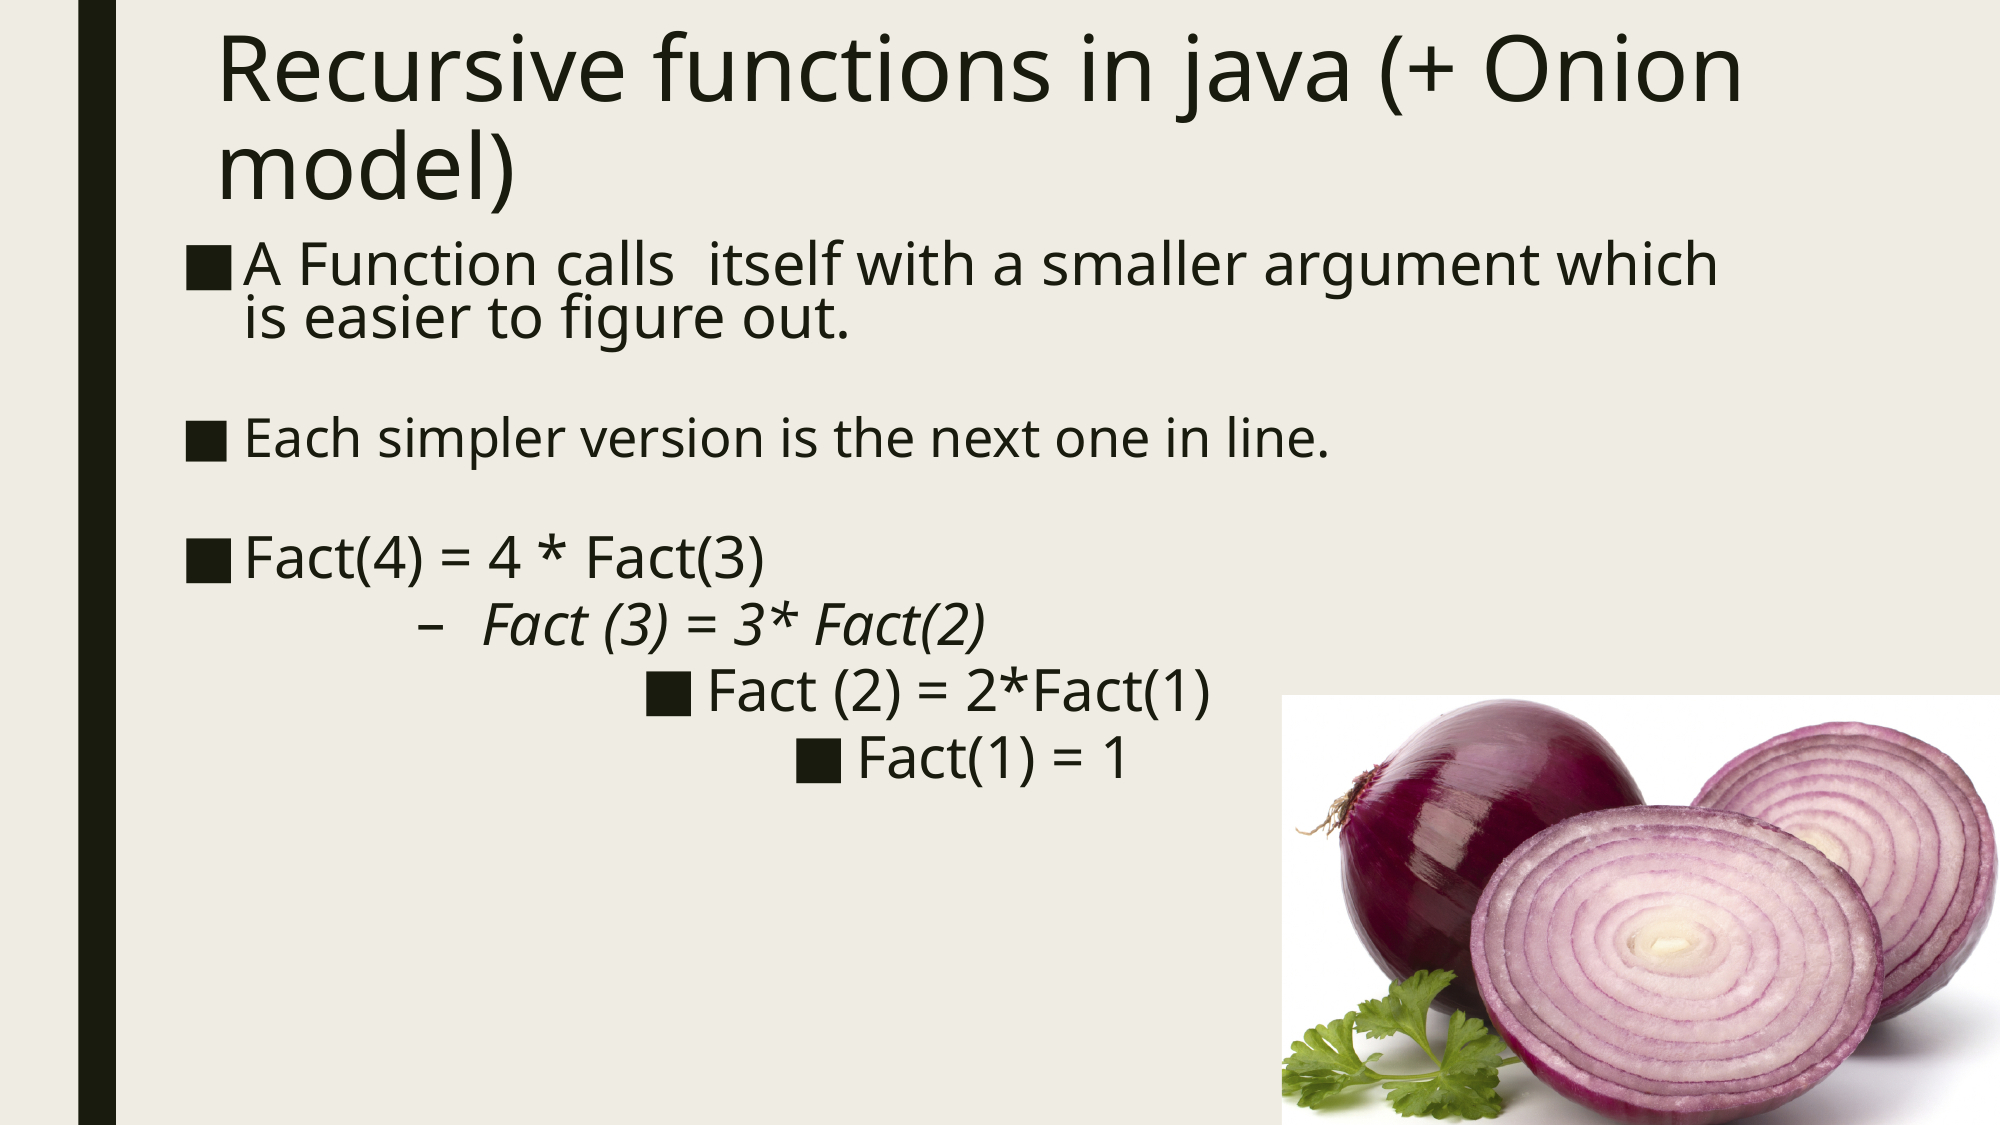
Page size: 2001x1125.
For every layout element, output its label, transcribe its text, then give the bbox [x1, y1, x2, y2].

picture [1281, 695, 2000, 1125]
list A Function calls itself with a smaller argument which is easier to figure out. Each simpler version is the next one in line. Fact(4) = 4 * Fact(3) Fact (3) = 3* Fact(2) Fact (2) = 2*Fact(1) Fact(1) = 1 [166, 137, 1741, 1125]
title Recursive functions in java (+ Onion model) [200, 16, 2000, 260]
